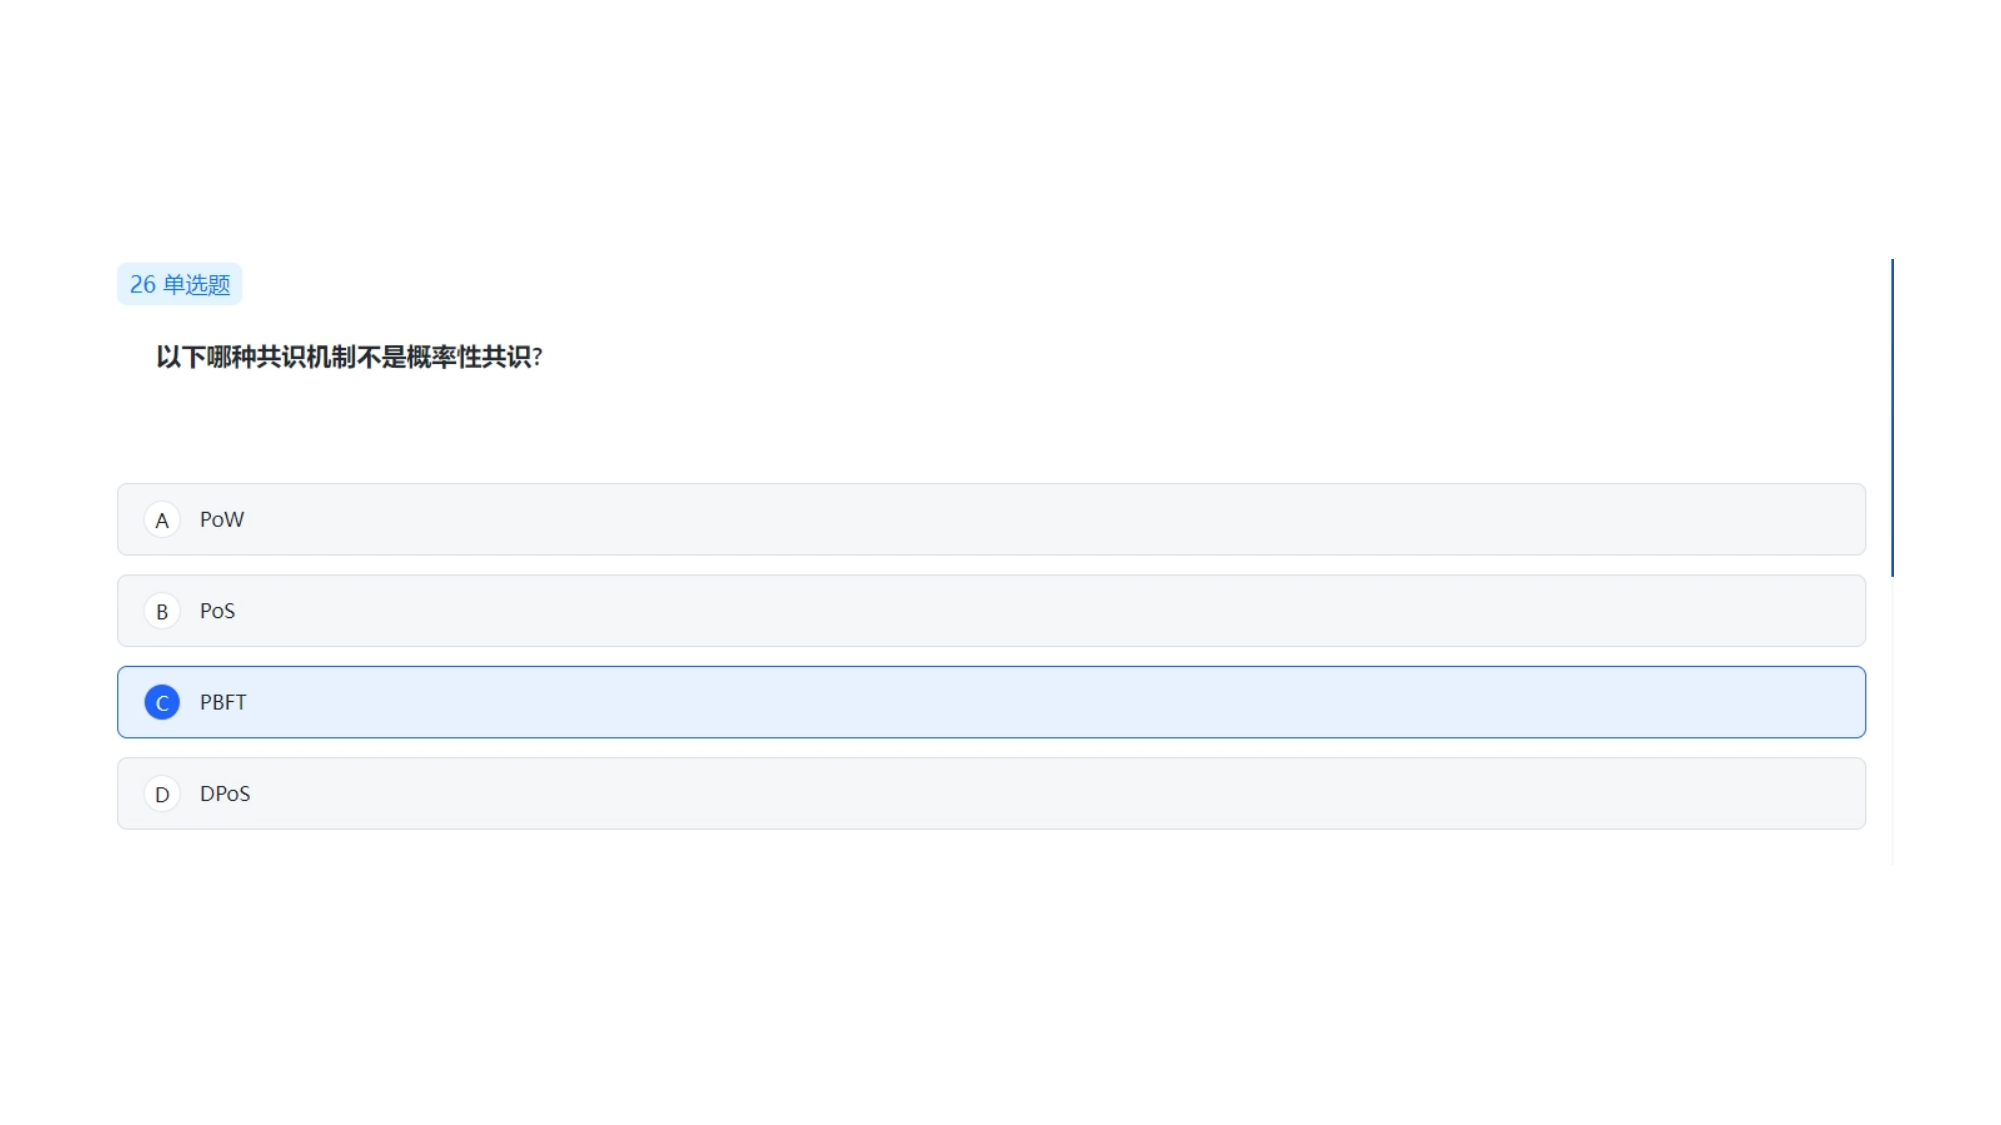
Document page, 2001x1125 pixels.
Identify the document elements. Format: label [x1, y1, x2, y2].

picture [106, 259, 1894, 865]
